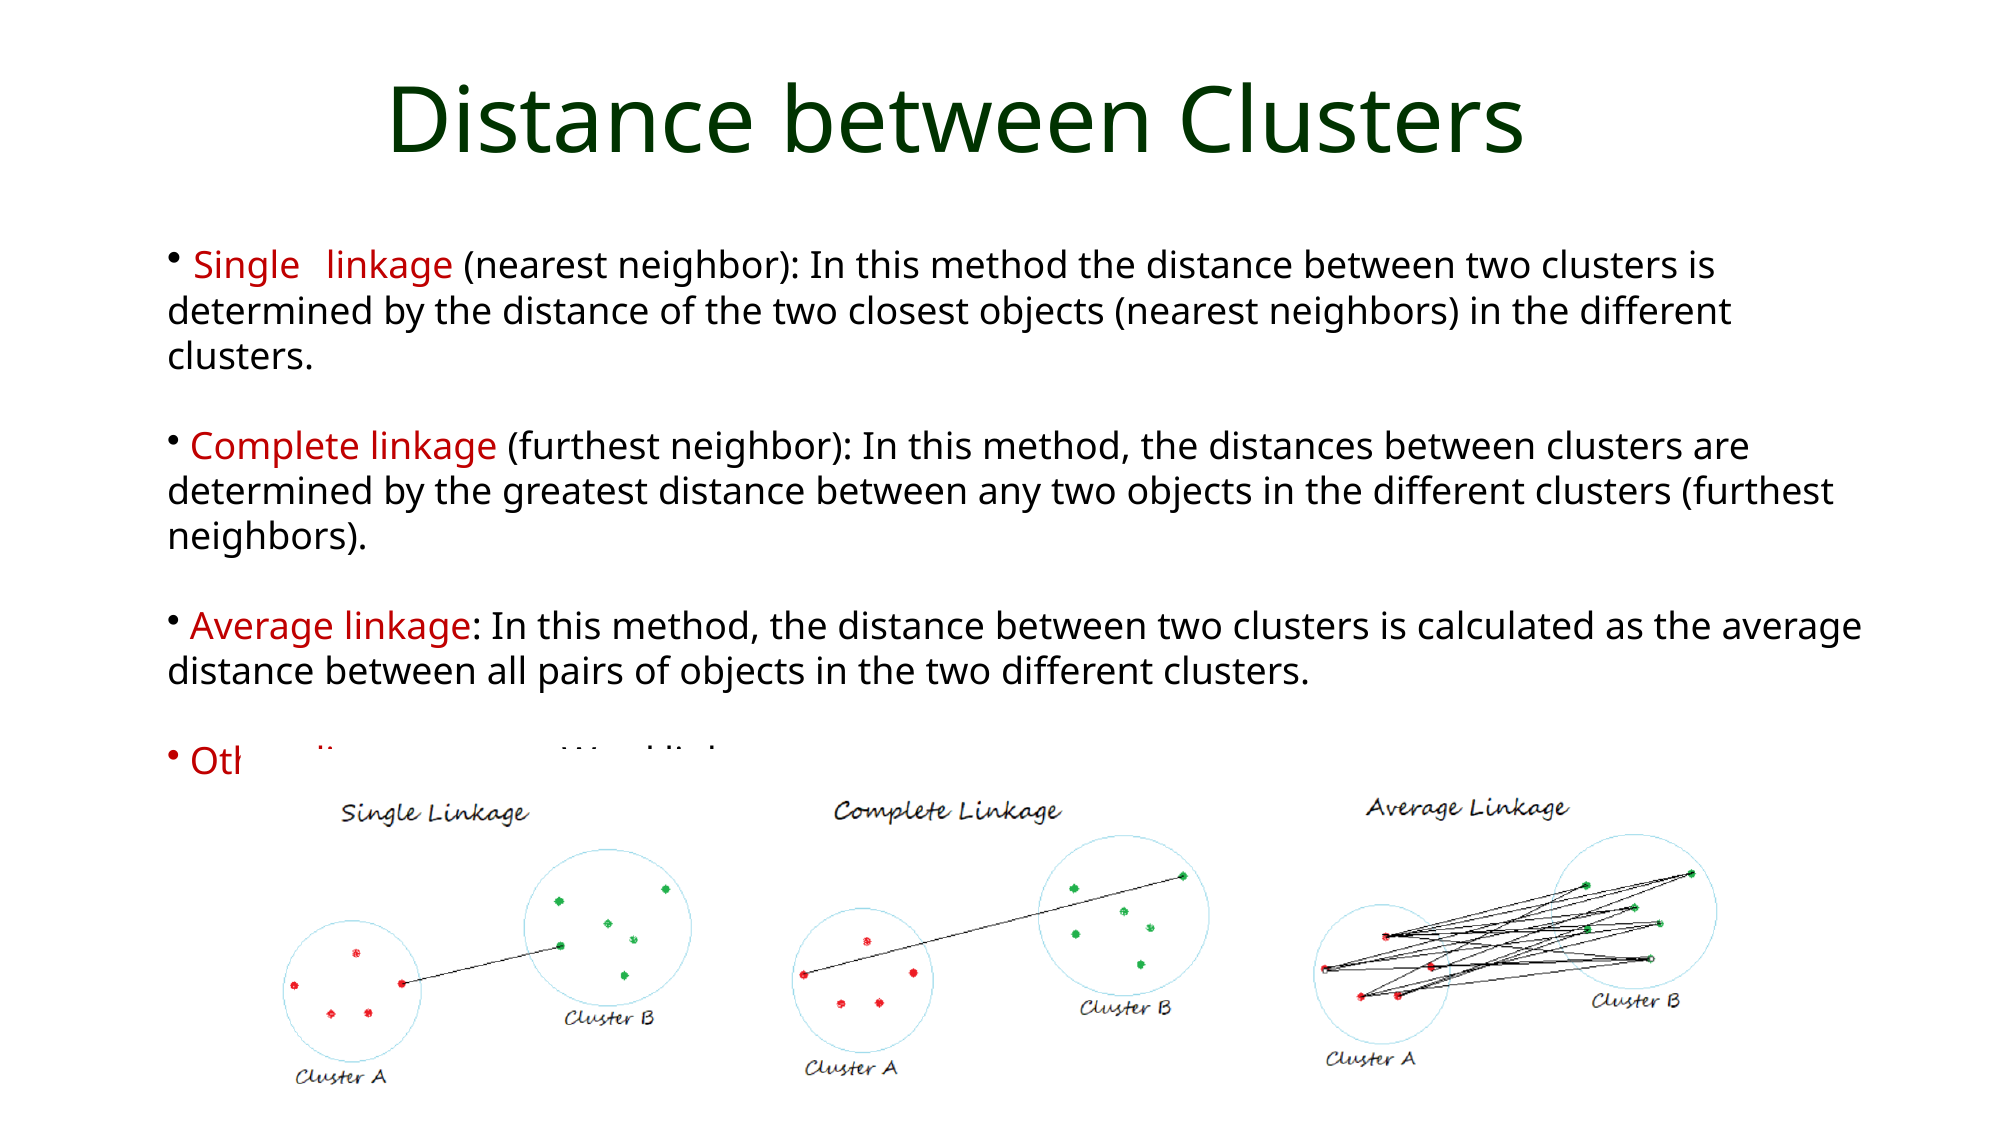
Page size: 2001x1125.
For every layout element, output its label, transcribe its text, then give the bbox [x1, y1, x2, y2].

text_box Single linkage (nearest neighbor): In this method the distance between two clusters is determined by the distance of the two closest objects (nearest neighbors) in the different clusters. Complete linkage (furthest neighbor): In this method, the distances between clusters are determined by the greatest distance between any two objects in the different clusters (furthest neighbors). Average linkage: In this method, the distance between two clusters is calculated as the average distance between all pairs of objects in the two different clusters. Other distances e.g., Ward linkage [152, 229, 1898, 835]
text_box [240, 749, 1760, 1103]
title Distance between Clusters [370, 53, 1680, 192]
